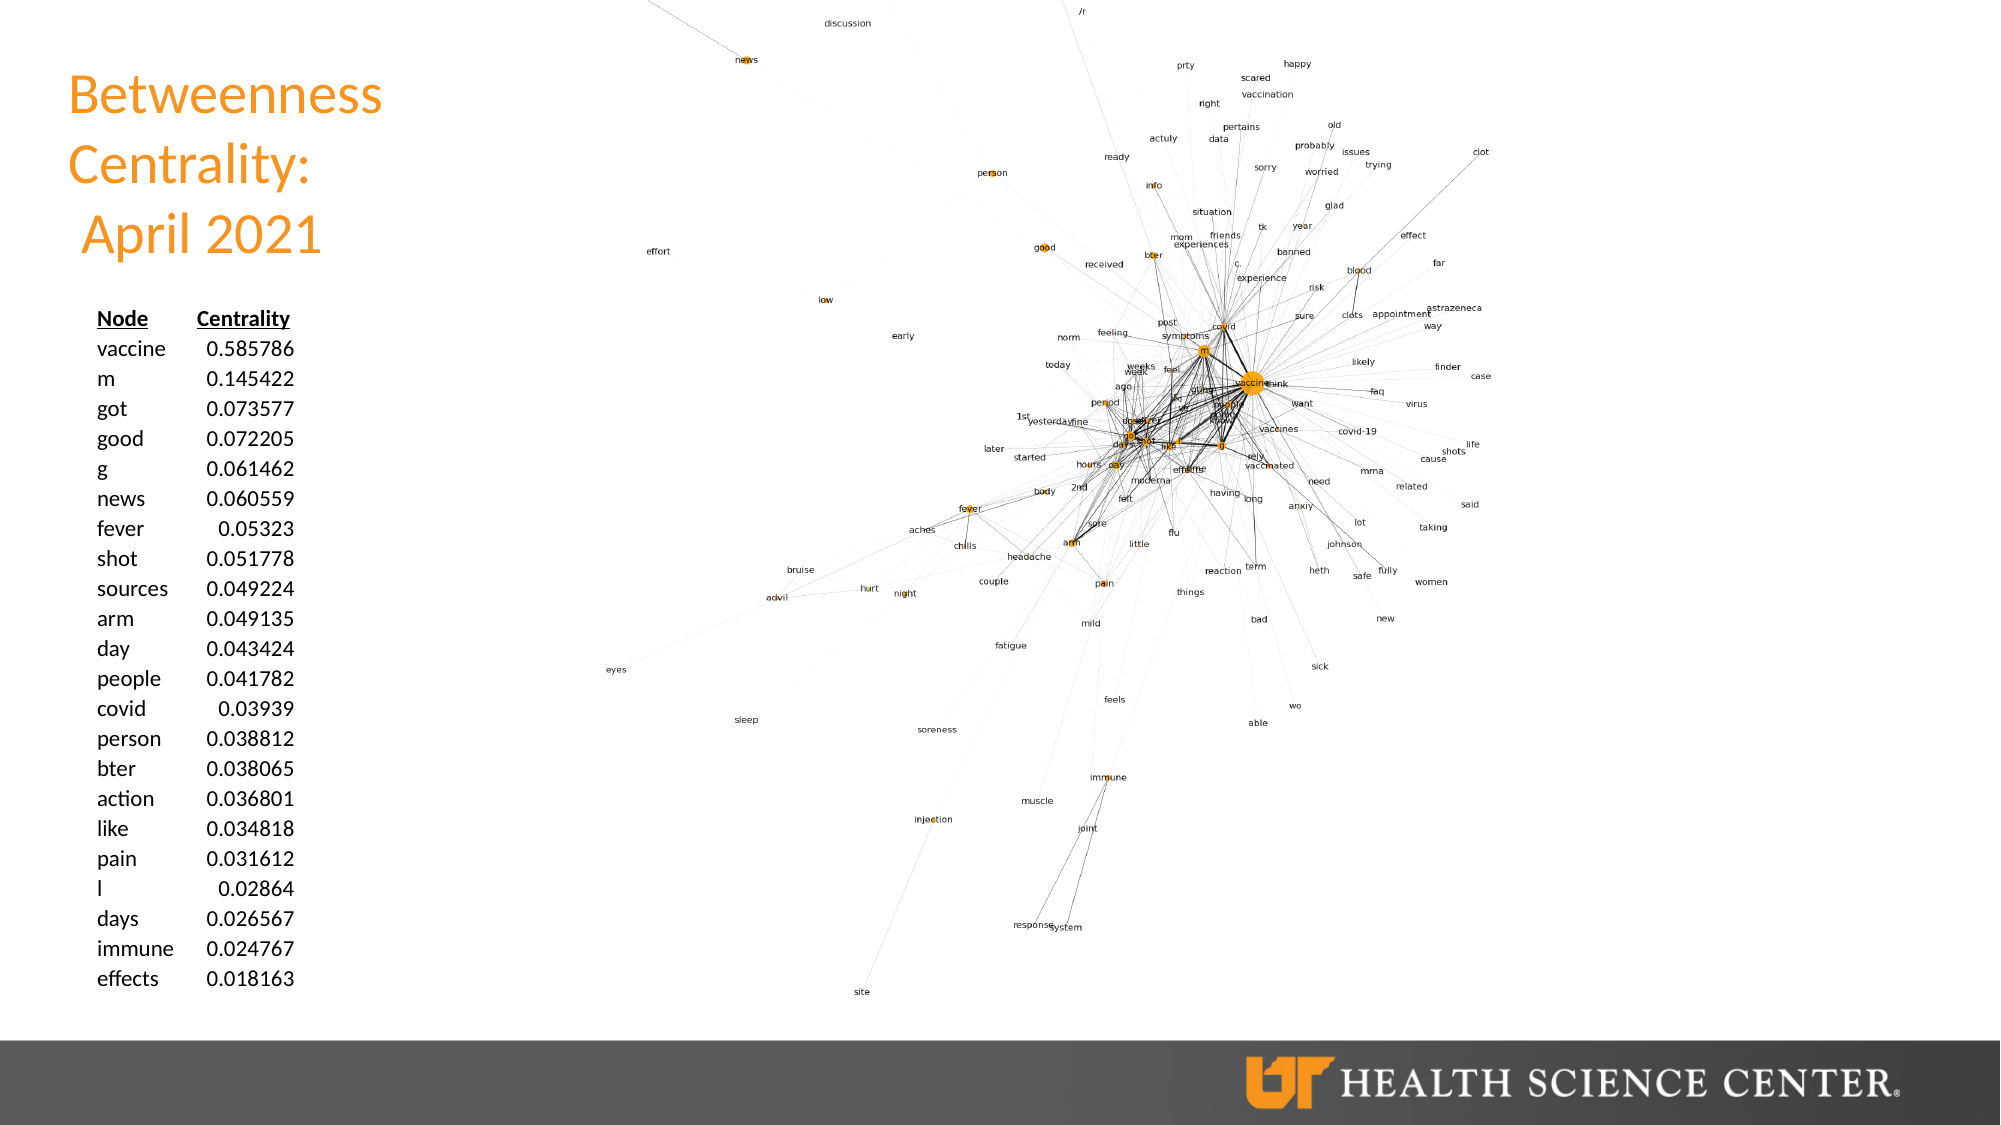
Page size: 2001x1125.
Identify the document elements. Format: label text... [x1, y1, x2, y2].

table_cell 0.060559 [196, 482, 296, 512]
table_cell 0.073577 [196, 392, 296, 422]
table_cell 0.043424 [196, 632, 296, 662]
table_cell 0.049135 [196, 602, 296, 632]
table_cell day [96, 632, 196, 662]
table_cell 0.02864 [196, 872, 296, 902]
table_cell 0.038065 [196, 752, 296, 782]
table_cell 0.031612 [196, 842, 296, 872]
table_cell immune [96, 932, 196, 962]
table_cell 0.026567 [196, 902, 296, 932]
table_cell 0.03939 [196, 692, 296, 722]
table_cell effects [96, 962, 196, 992]
table_cell people [96, 662, 196, 692]
table_cell 0.024767 [196, 932, 296, 962]
table_cell 0.585786 [196, 332, 296, 362]
table_cell 0.038812 [196, 722, 296, 752]
text_box Betweenness Centrality: April 2021 [53, 48, 538, 273]
table_cell got [96, 392, 196, 422]
table_header Node [96, 302, 196, 332]
table_cell 0.145422 [196, 362, 296, 392]
table_cell fever [96, 512, 196, 542]
table_cell like [96, 812, 196, 842]
table_cell 0.05323 [196, 512, 296, 542]
table_cell sources [96, 572, 196, 602]
picture [0, 0, 2000, 1125]
table_cell arm [96, 602, 196, 632]
table_cell action [96, 782, 196, 812]
table_cell 0.072205 [196, 422, 296, 452]
table_cell 0.034818 [196, 812, 296, 842]
table_cell days [96, 902, 196, 932]
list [538, 0, 1569, 1019]
table_cell 0.018163 [196, 962, 296, 992]
table_cell 0.036801 [196, 782, 296, 812]
table_cell shot [96, 542, 196, 572]
table_cell news [96, 482, 196, 512]
table_cell g [96, 452, 196, 482]
table_header Centrality [196, 302, 296, 332]
table_cell person [96, 722, 196, 752]
table_cell 0.049224 [196, 572, 296, 602]
table_cell vaccine [96, 332, 196, 362]
table_cell l [96, 872, 196, 902]
table_cell m [96, 362, 196, 392]
table_cell 0.061462 [196, 452, 296, 482]
table_cell good [96, 422, 196, 452]
table_cell covid [96, 692, 196, 722]
table_cell pain [96, 842, 196, 872]
table_cell 0.041782 [196, 662, 296, 692]
table_cell 0.051778 [196, 542, 296, 572]
table_cell bter [96, 752, 196, 782]
